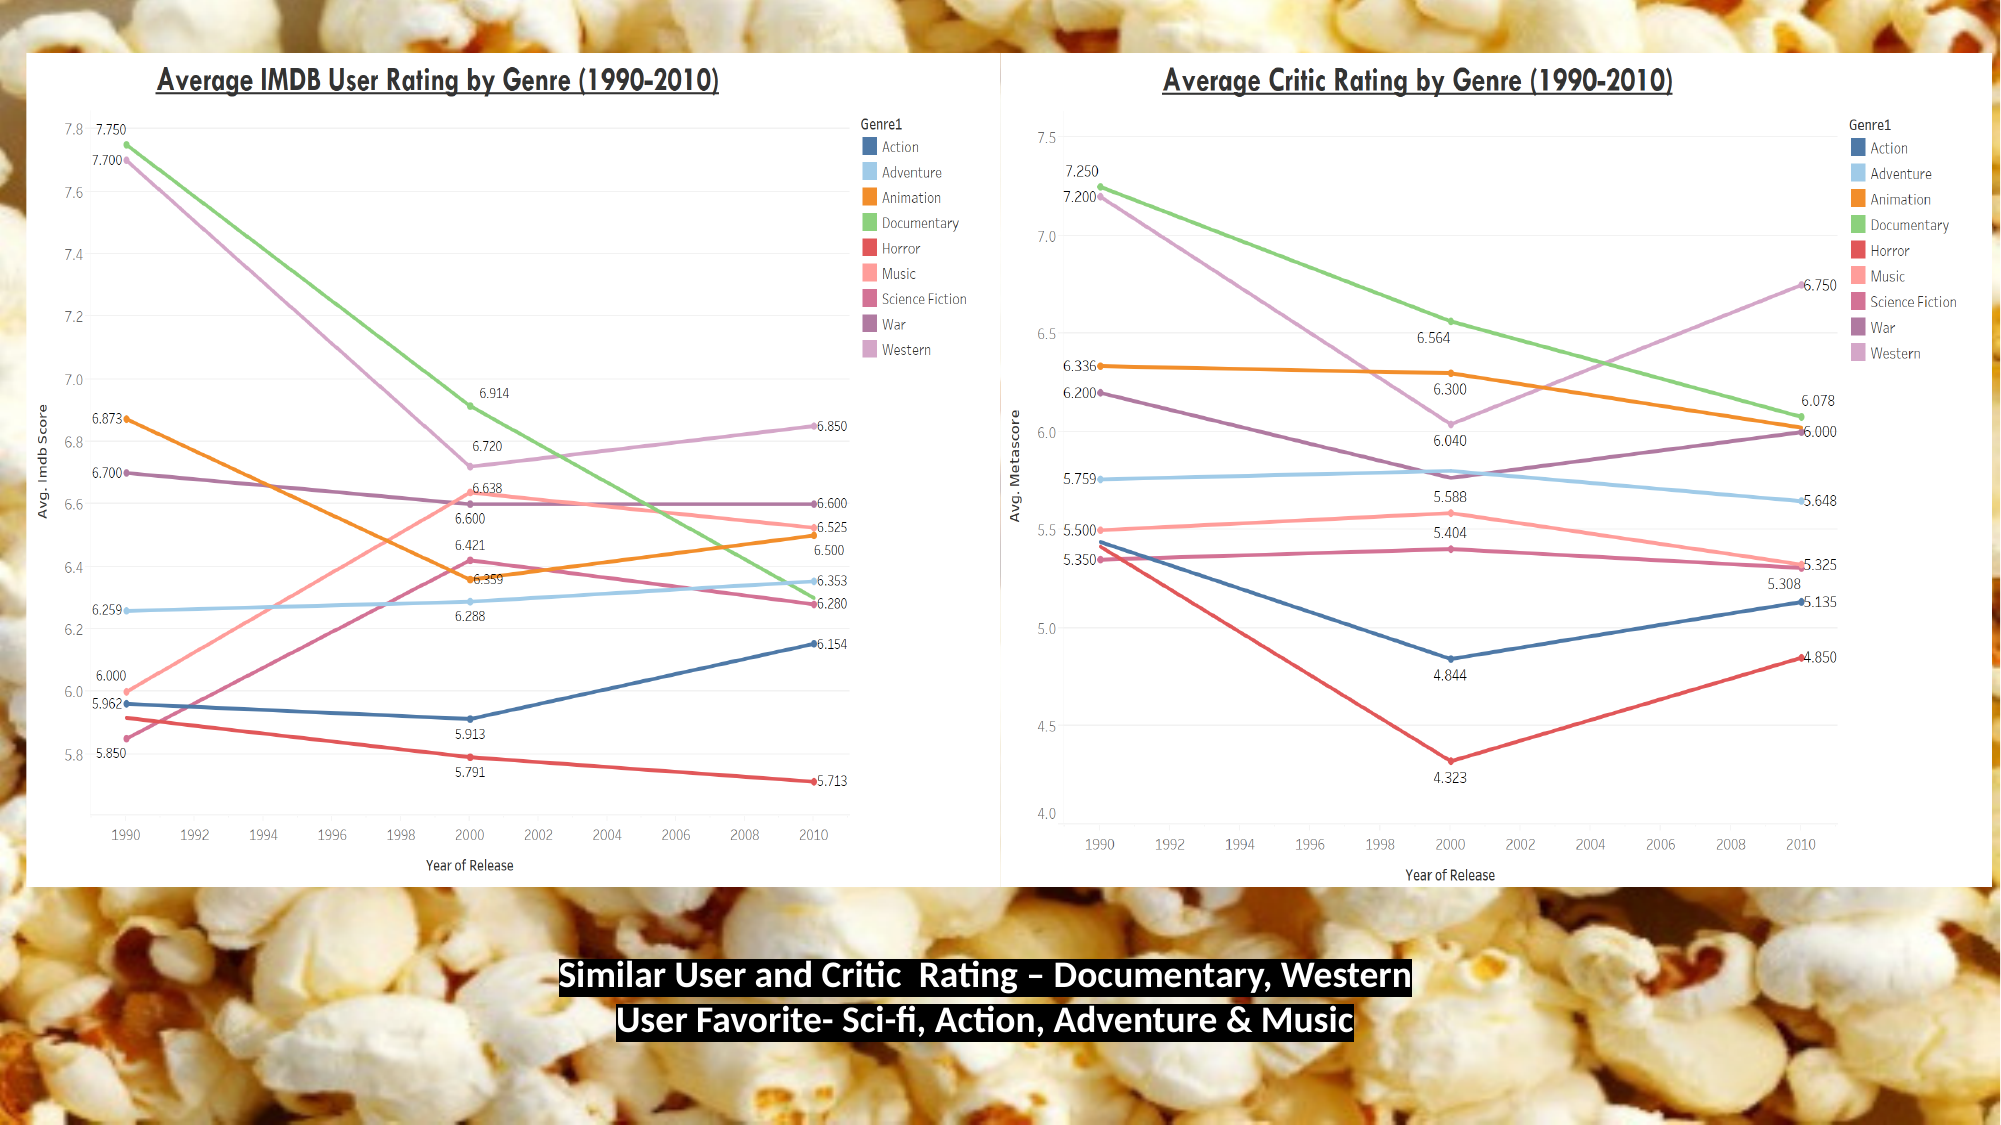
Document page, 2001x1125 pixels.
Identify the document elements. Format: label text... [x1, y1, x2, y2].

text_box Similar User and Critic Rating – Documentary, Western User Favorite- Sci-fi, Action, Adventure & Music [26, 942, 1945, 1048]
picture [0, 0, 2001, 1125]
